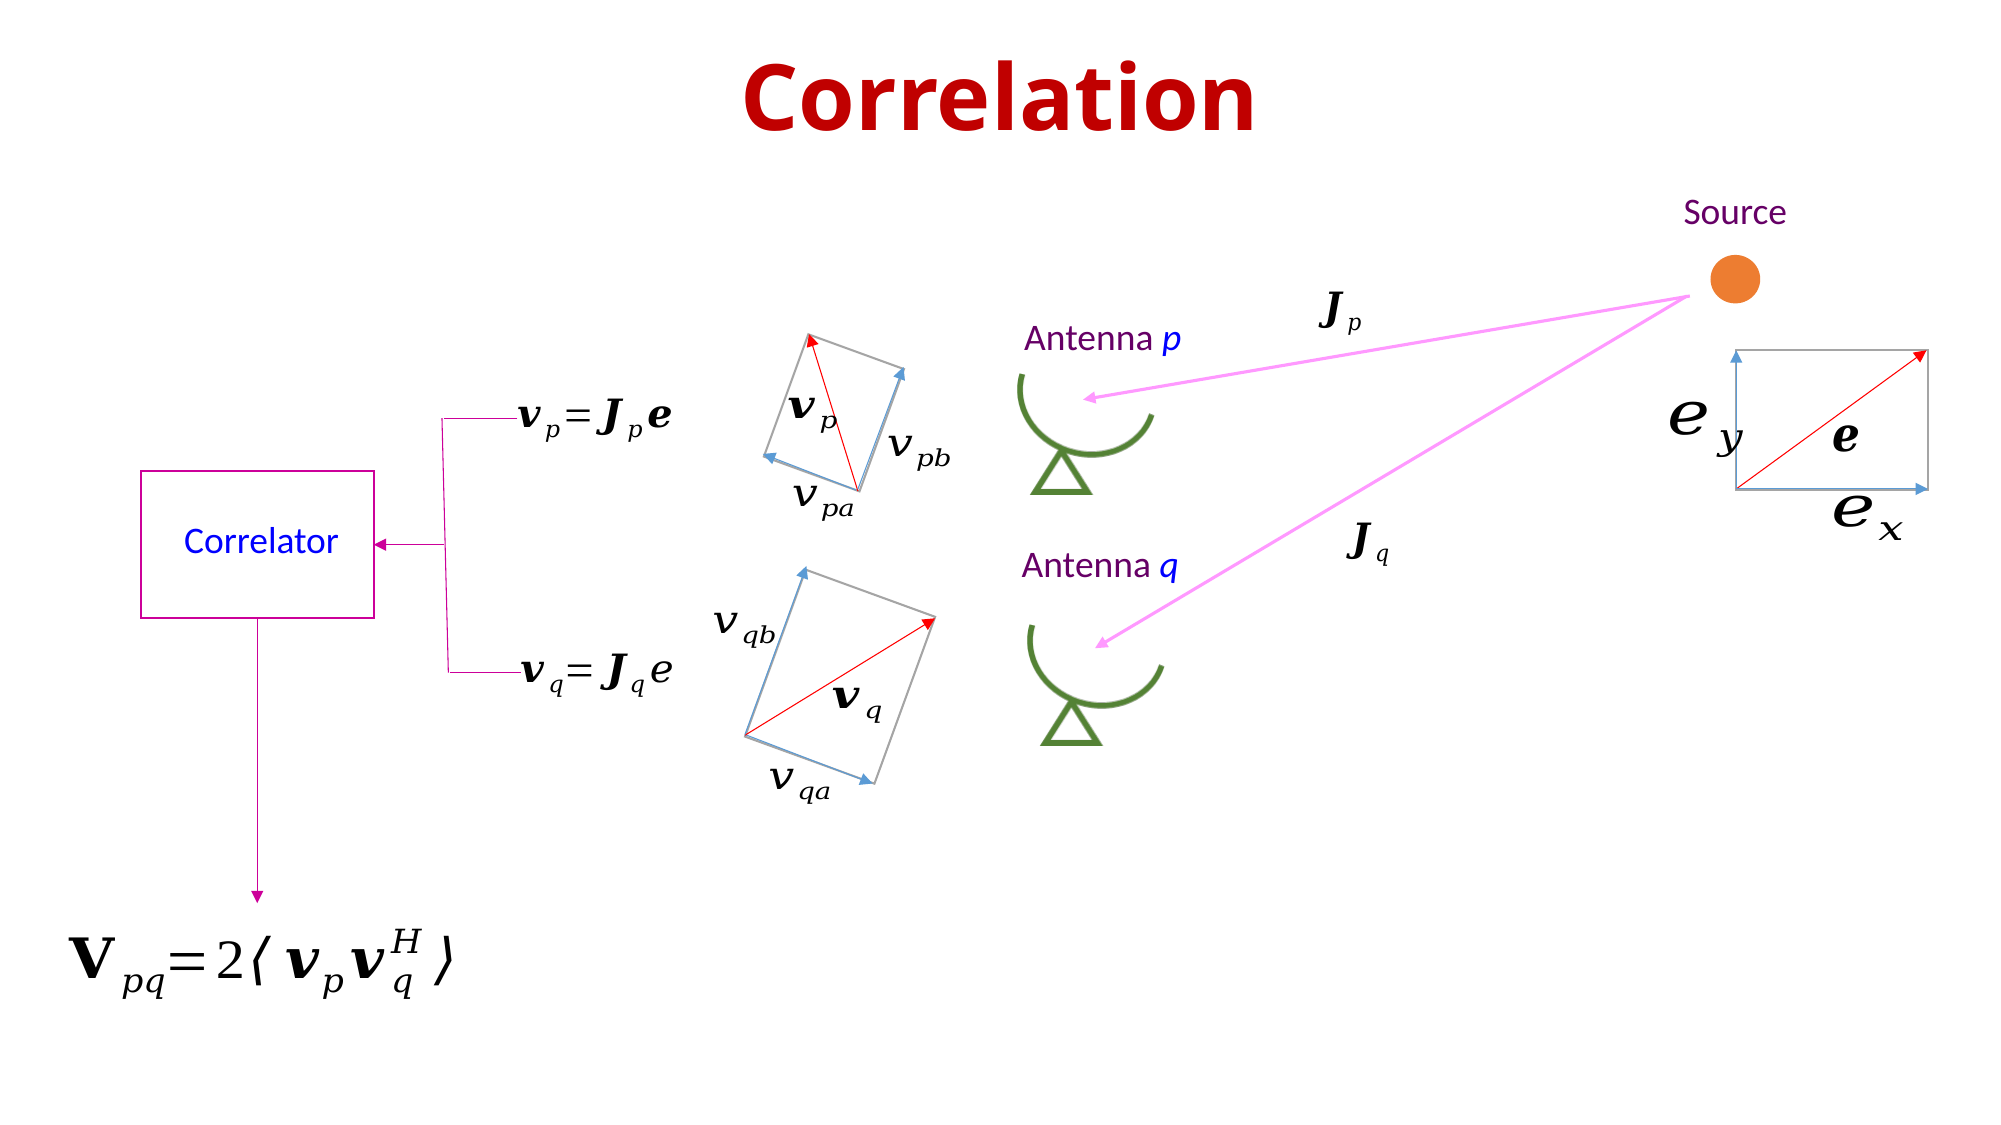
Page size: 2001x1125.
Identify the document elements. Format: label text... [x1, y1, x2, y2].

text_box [1687, 350, 1929, 549]
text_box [1095, 295, 1687, 649]
picture [1026, 624, 1165, 746]
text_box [762, 334, 952, 522]
text_box Antenna q [1006, 532, 1095, 593]
text_box Source [1668, 179, 1803, 239]
picture [1016, 373, 1095, 495]
text_box [1710, 254, 1761, 304]
text_box Antenna p [1009, 305, 1083, 365]
text_box Correlator [169, 509, 355, 569]
text_box [140, 470, 375, 619]
title Correlation [137, 19, 1863, 183]
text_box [712, 565, 936, 805]
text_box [1083, 295, 1095, 400]
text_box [441, 418, 449, 673]
